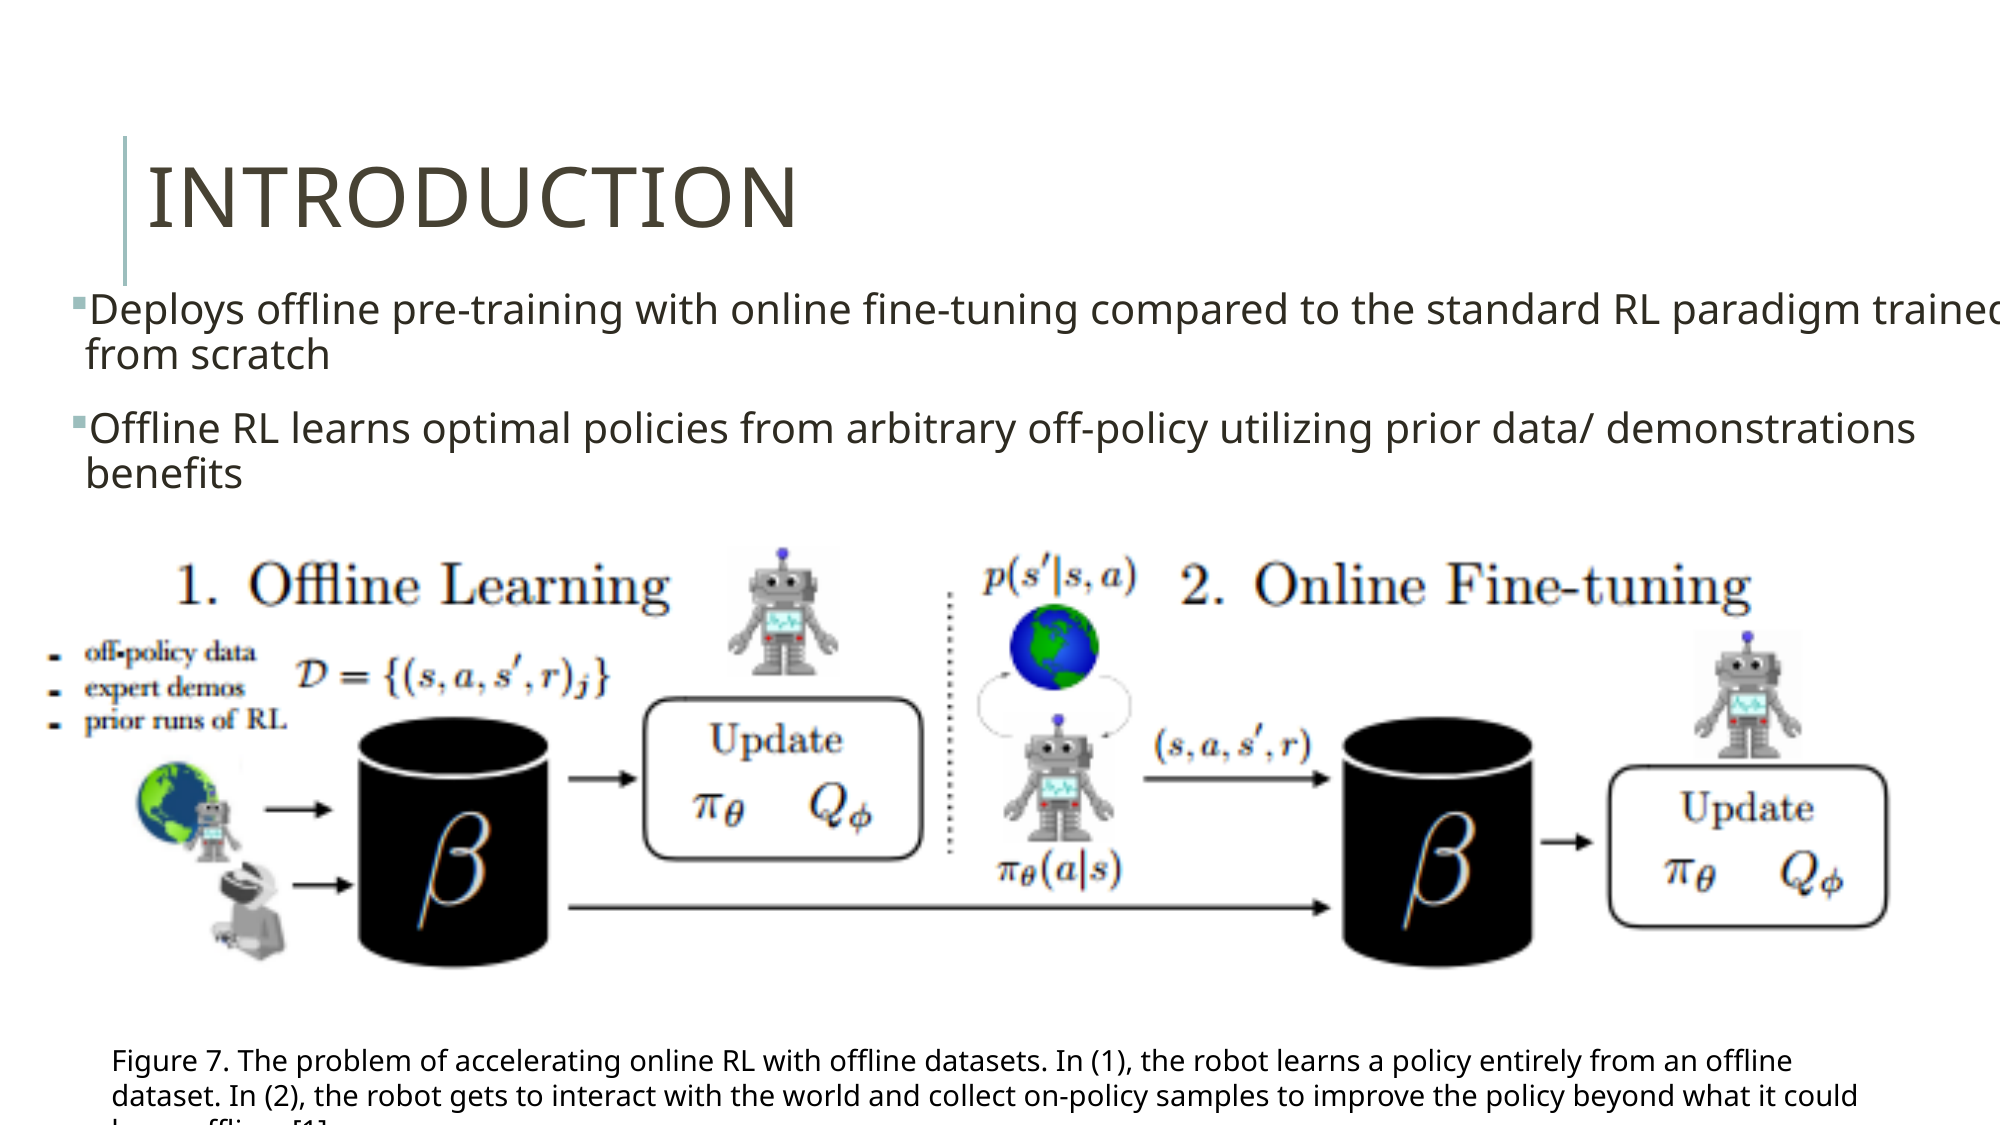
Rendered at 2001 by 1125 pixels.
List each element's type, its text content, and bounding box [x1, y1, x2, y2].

title Introduction [132, 80, 1727, 281]
list Deploys offline pre-training with online fine-tuning compared to the standard RL paradigm trained from scratch Offline RL learns optimal policies from arbitrary off-policy utilizing prior data/ demonstrations benefits Depending on the quality of available data, offline training is supported with targeted online improvement [62, 281, 2000, 1125]
picture [21, 516, 1909, 991]
text_box Figure 7. The problem of accelerating online RL with offline datasets. In (1), the robot learns a policy entirely from an offline dataset. In (2), the robot gets to interact with the world and collect on-policy samples to improve the policy beyond what it could learn offline. [1] [96, 1034, 1909, 1125]
